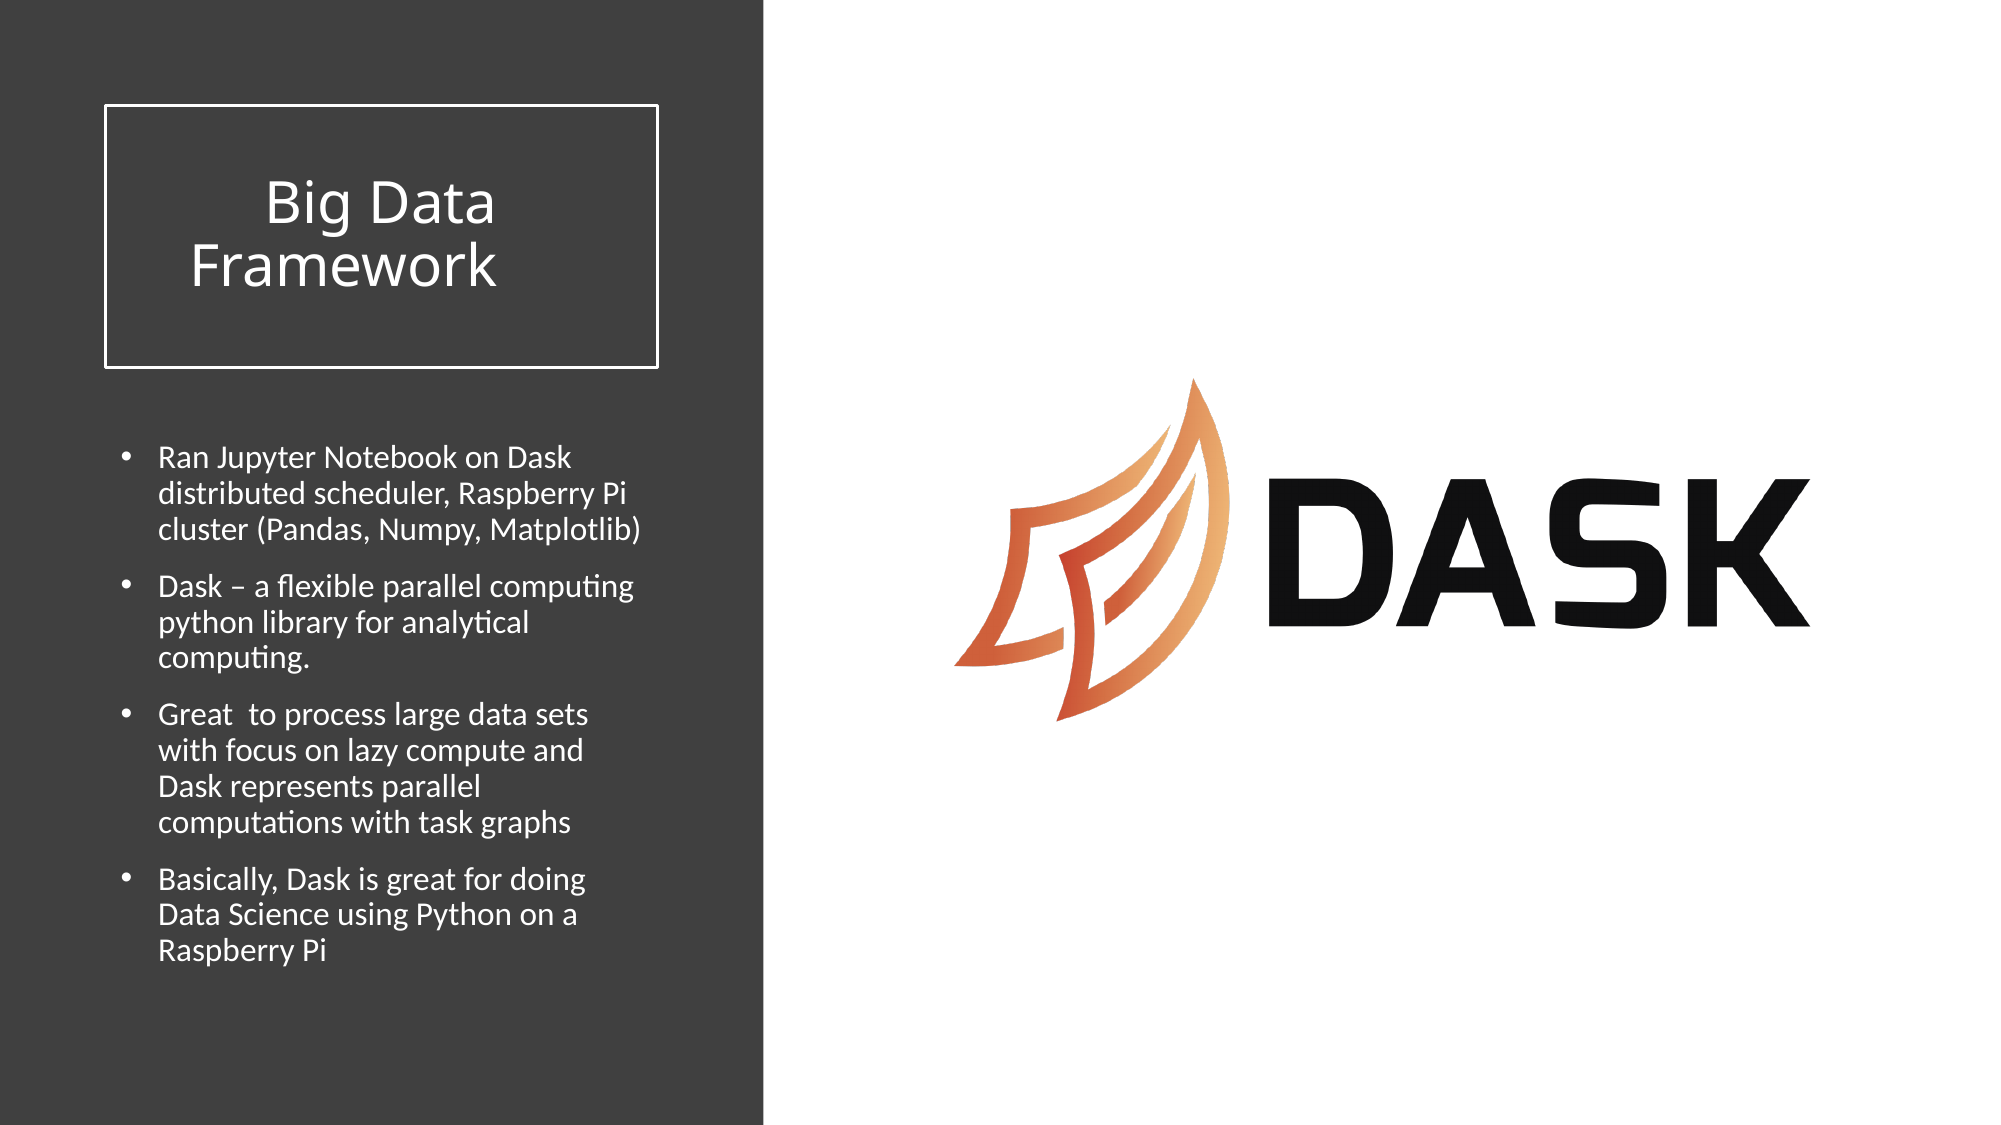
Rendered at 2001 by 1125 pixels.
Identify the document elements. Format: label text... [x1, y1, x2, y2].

title Big Data Framework [105, 105, 658, 368]
list Ran Jupyter Notebook on Dask distributed scheduler, Raspberry Pi cluster (Pandas, Numpy, Matplotlib) Dask – a flexible parallel computing python library for analytical computing. Great to process large data sets with focus on lazy compute and Dask represents parallel computations with task graphs Basically, Dask is great for doing Data Science using Python on a Raspberry Pi [105, 432, 658, 994]
text_box [0, 0, 764, 1125]
picture [869, 318, 1895, 781]
